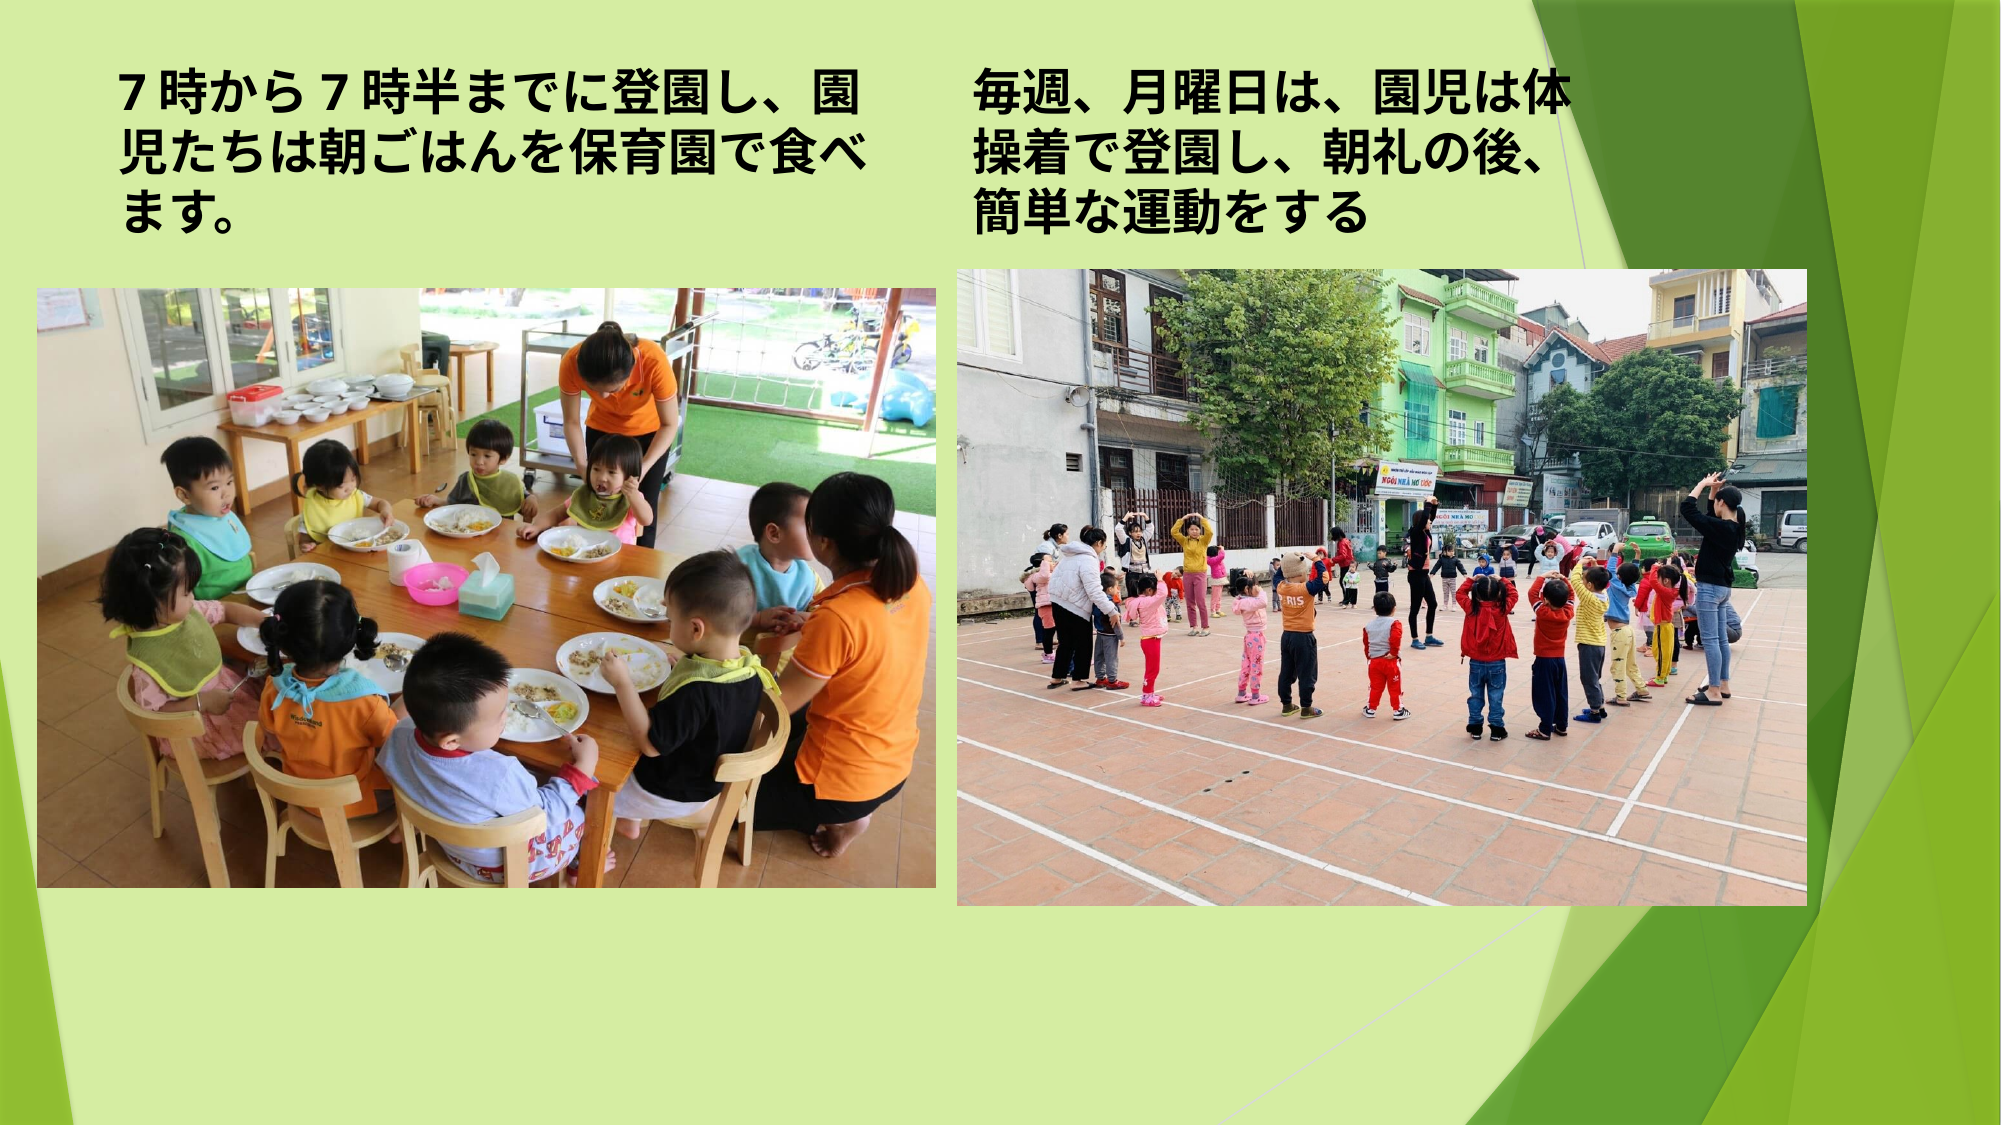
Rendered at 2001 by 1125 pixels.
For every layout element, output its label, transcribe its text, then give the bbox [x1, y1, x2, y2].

text_box 毎週、月曜日は、園児は体操着で登園し、朝礼の後、簡単な運動をする [957, 52, 1597, 268]
picture [956, 268, 1807, 907]
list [36, 287, 936, 888]
title 7時から7時半までに登園し、園児たちは朝ごはんを保育園で食べます。 [103, 52, 889, 270]
